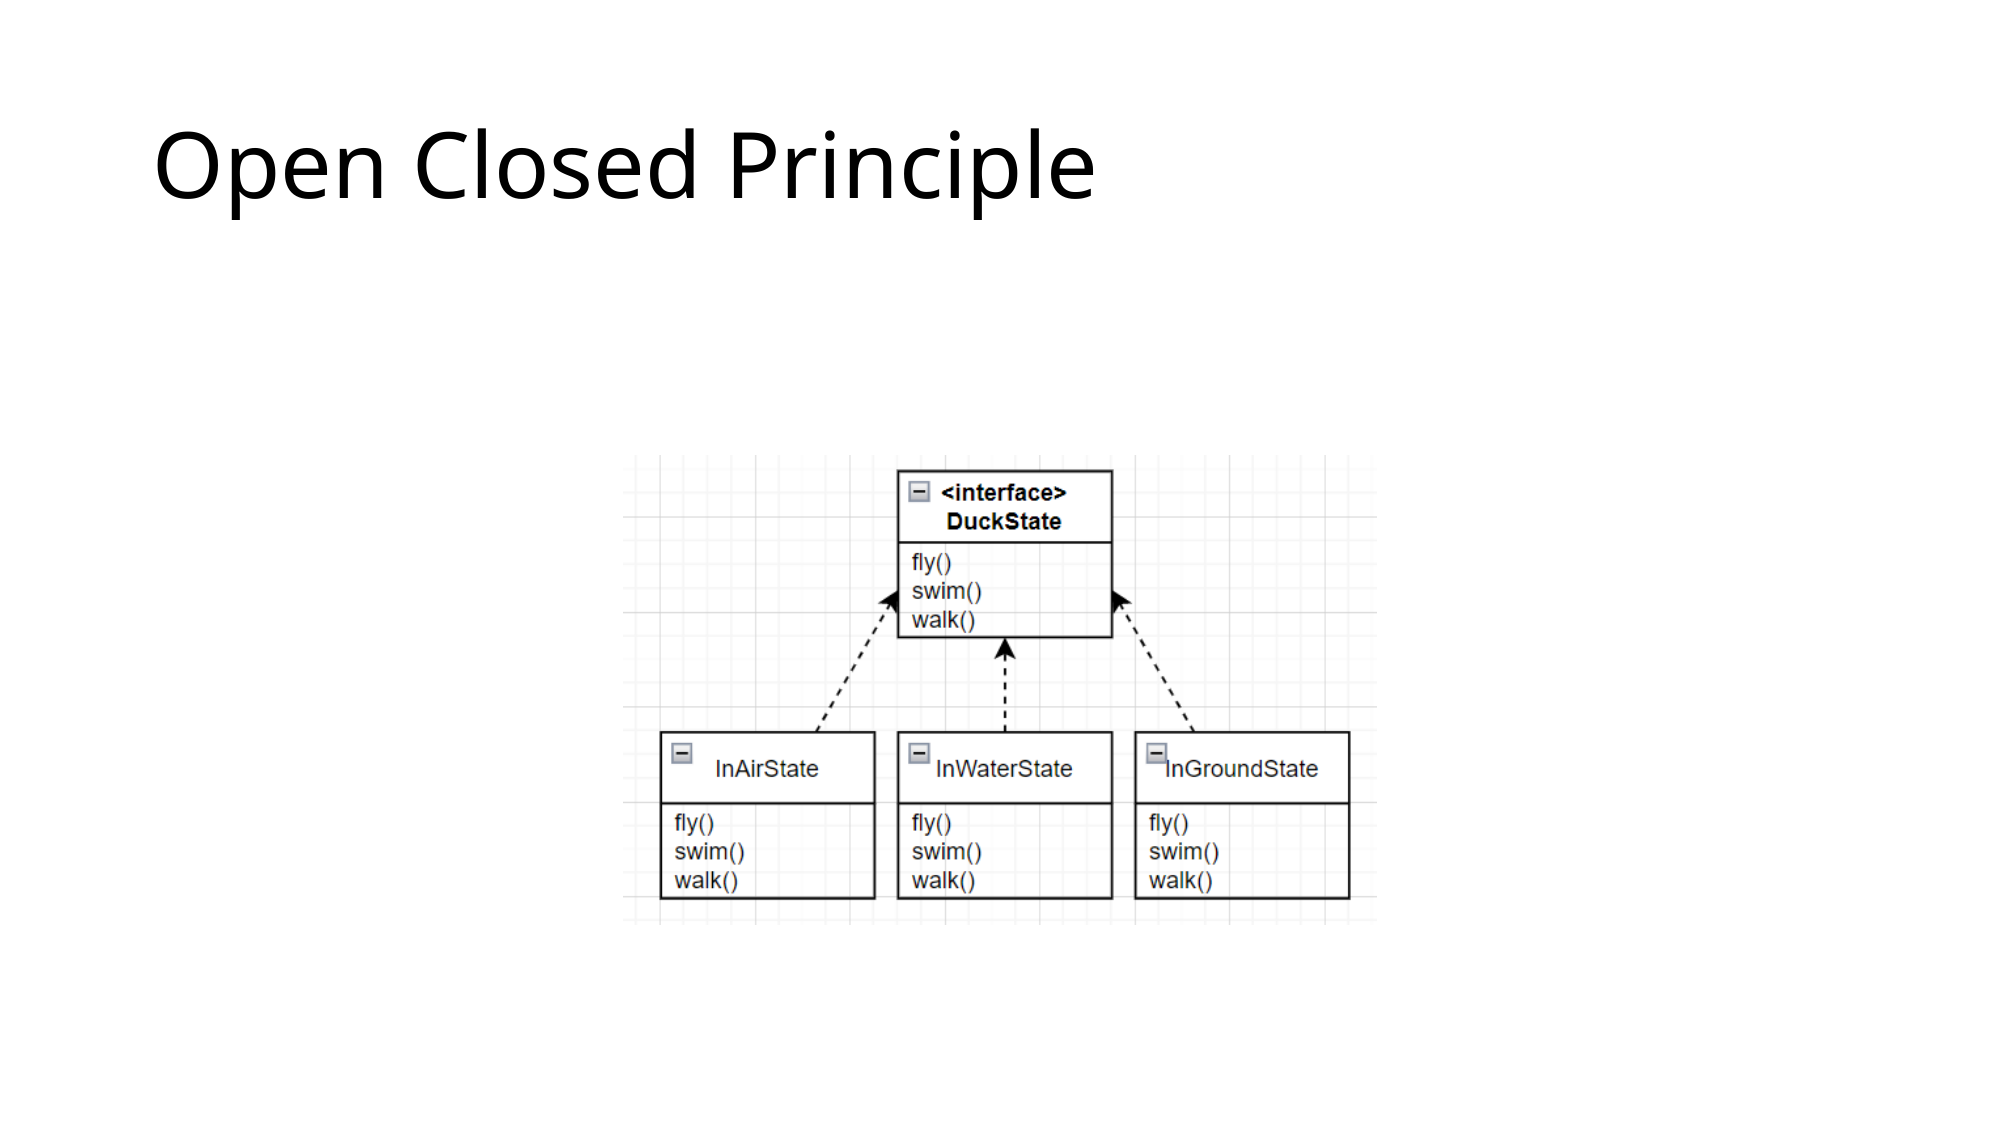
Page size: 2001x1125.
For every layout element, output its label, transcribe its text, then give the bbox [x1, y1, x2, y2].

picture [623, 455, 1377, 925]
title Open Closed Principle [137, 59, 1863, 278]
